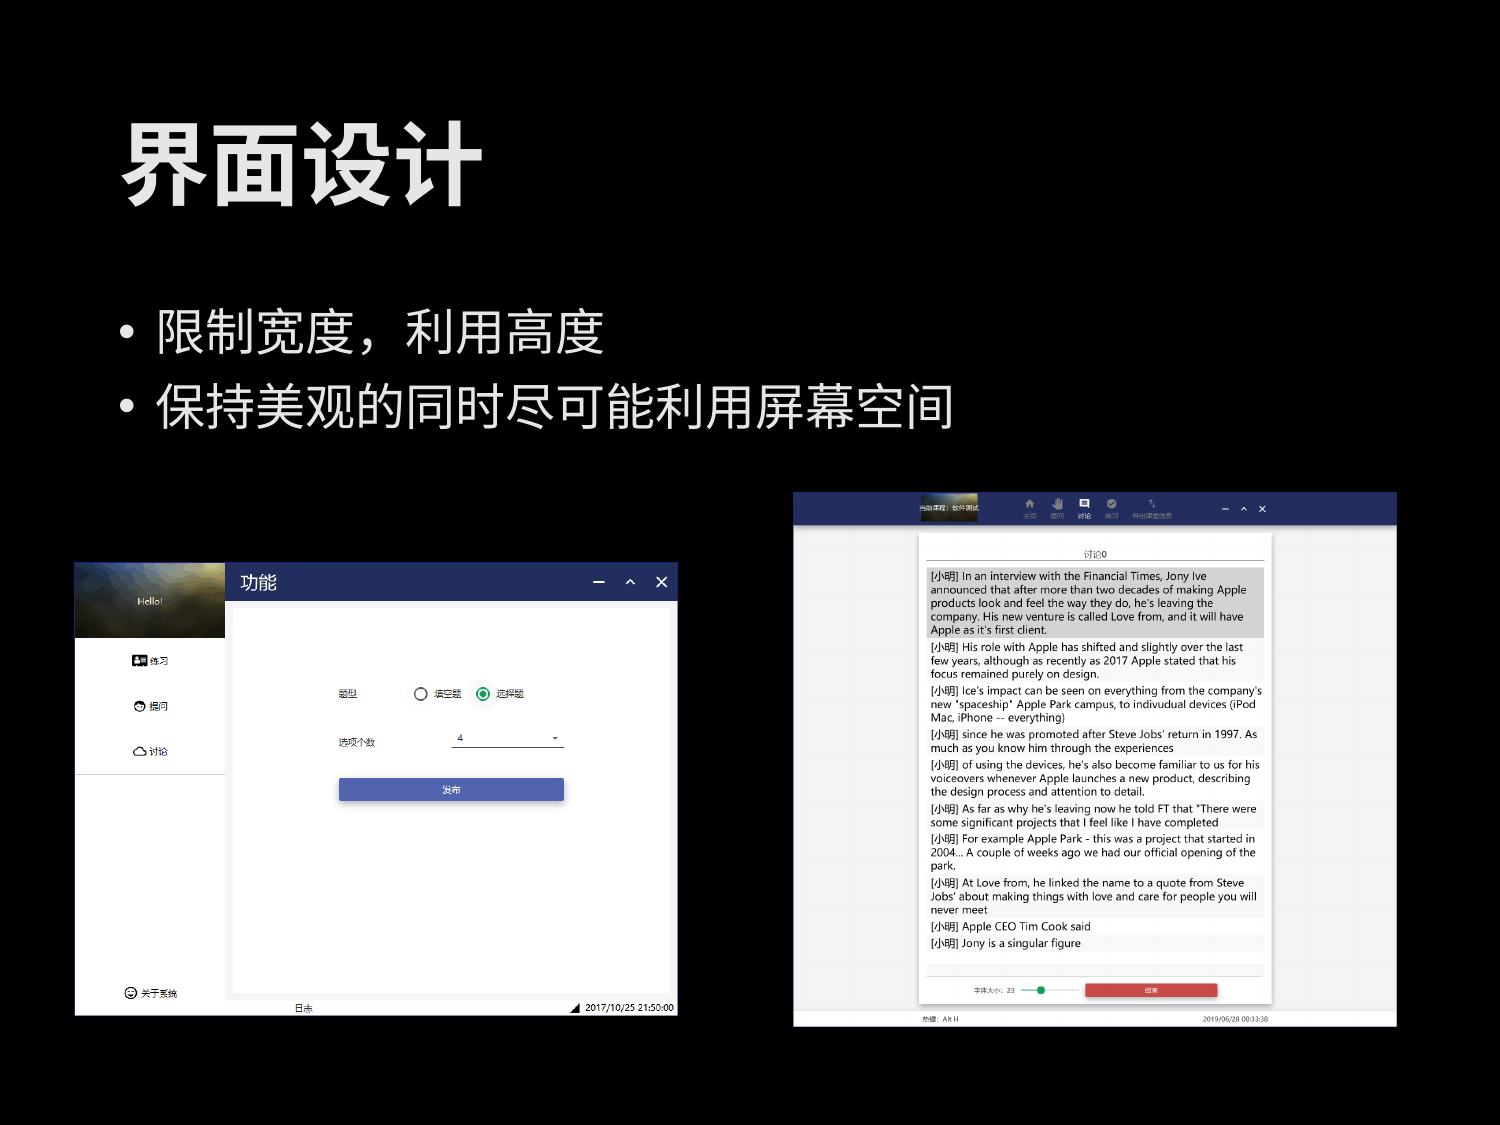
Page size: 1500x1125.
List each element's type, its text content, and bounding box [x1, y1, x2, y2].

picture [793, 492, 1397, 1027]
picture [74, 562, 678, 1016]
title 界面设计 [103, 59, 1397, 278]
list 限制宽度，利用高度 保持美观的同时尽可能利用屏幕空间 [103, 299, 1355, 450]
